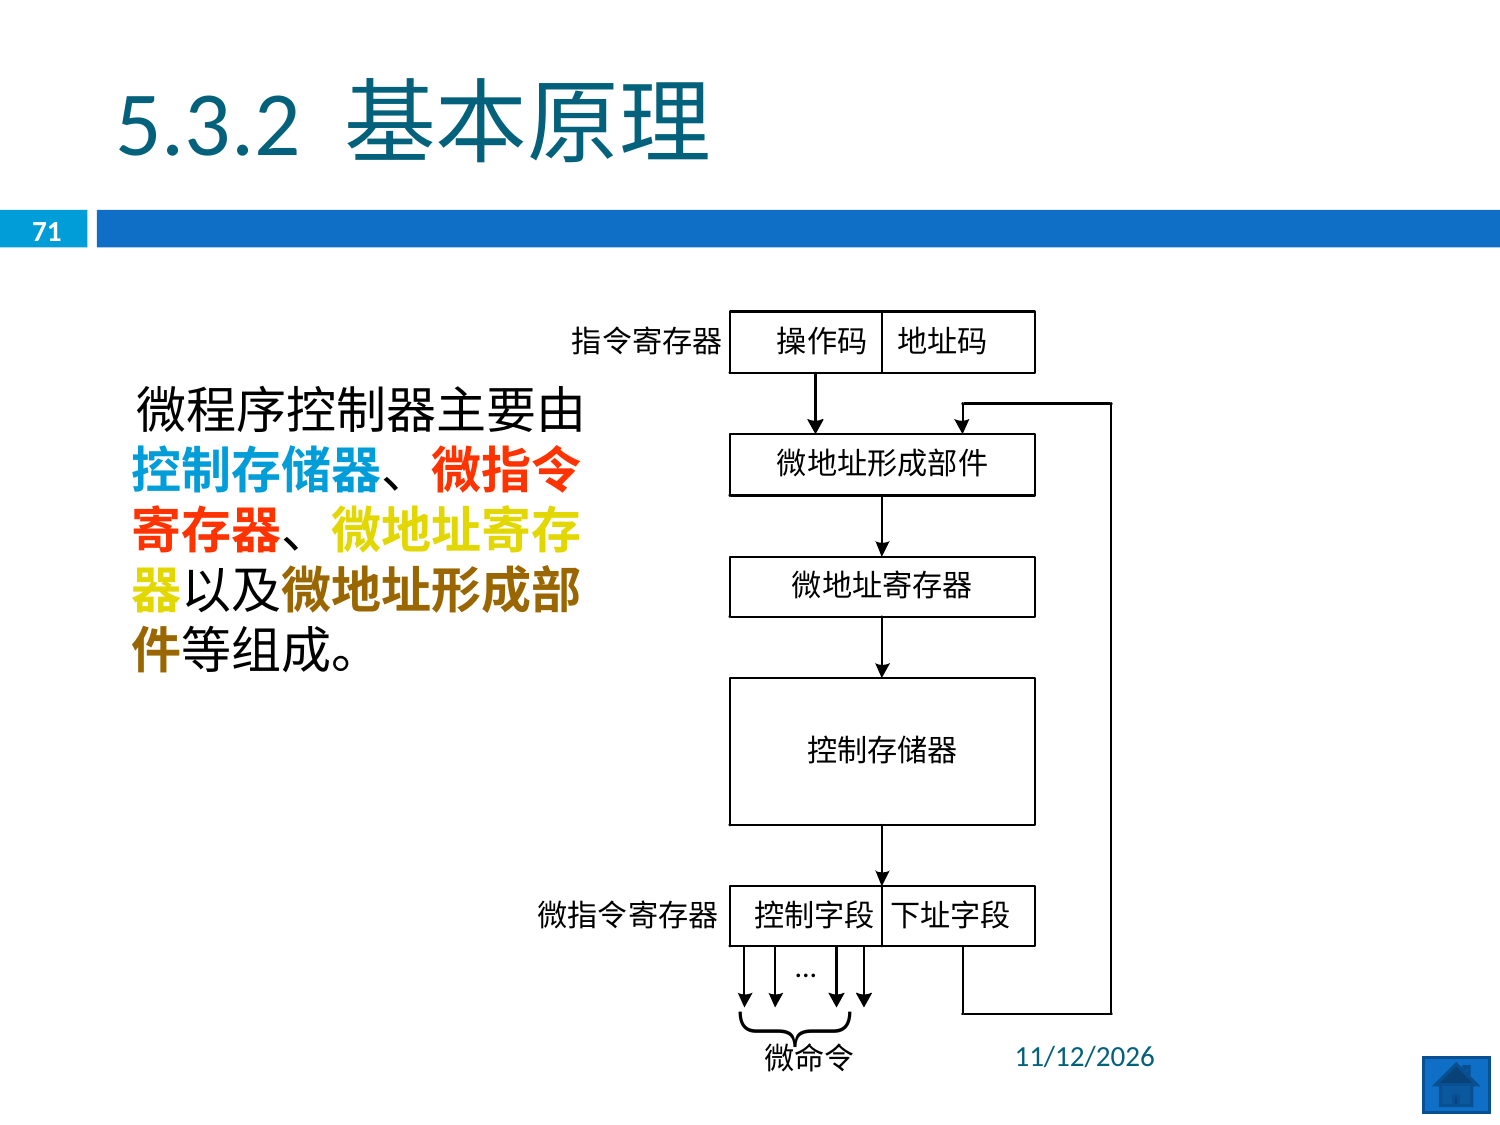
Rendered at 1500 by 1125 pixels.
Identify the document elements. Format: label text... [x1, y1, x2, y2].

text_box [1423, 1057, 1490, 1113]
text_box 71 [0, 187, 94, 272]
text_box 2020/6/29 [999, 1024, 1438, 1085]
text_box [506, 279, 1117, 1083]
title 5.3.2 基本原理 [100, 37, 1438, 200]
text_box 微程序控制器主要由控制存储器、微指令寄存器、微地址寄存器以及微地址形成部件等组成。 [64, 371, 506, 705]
